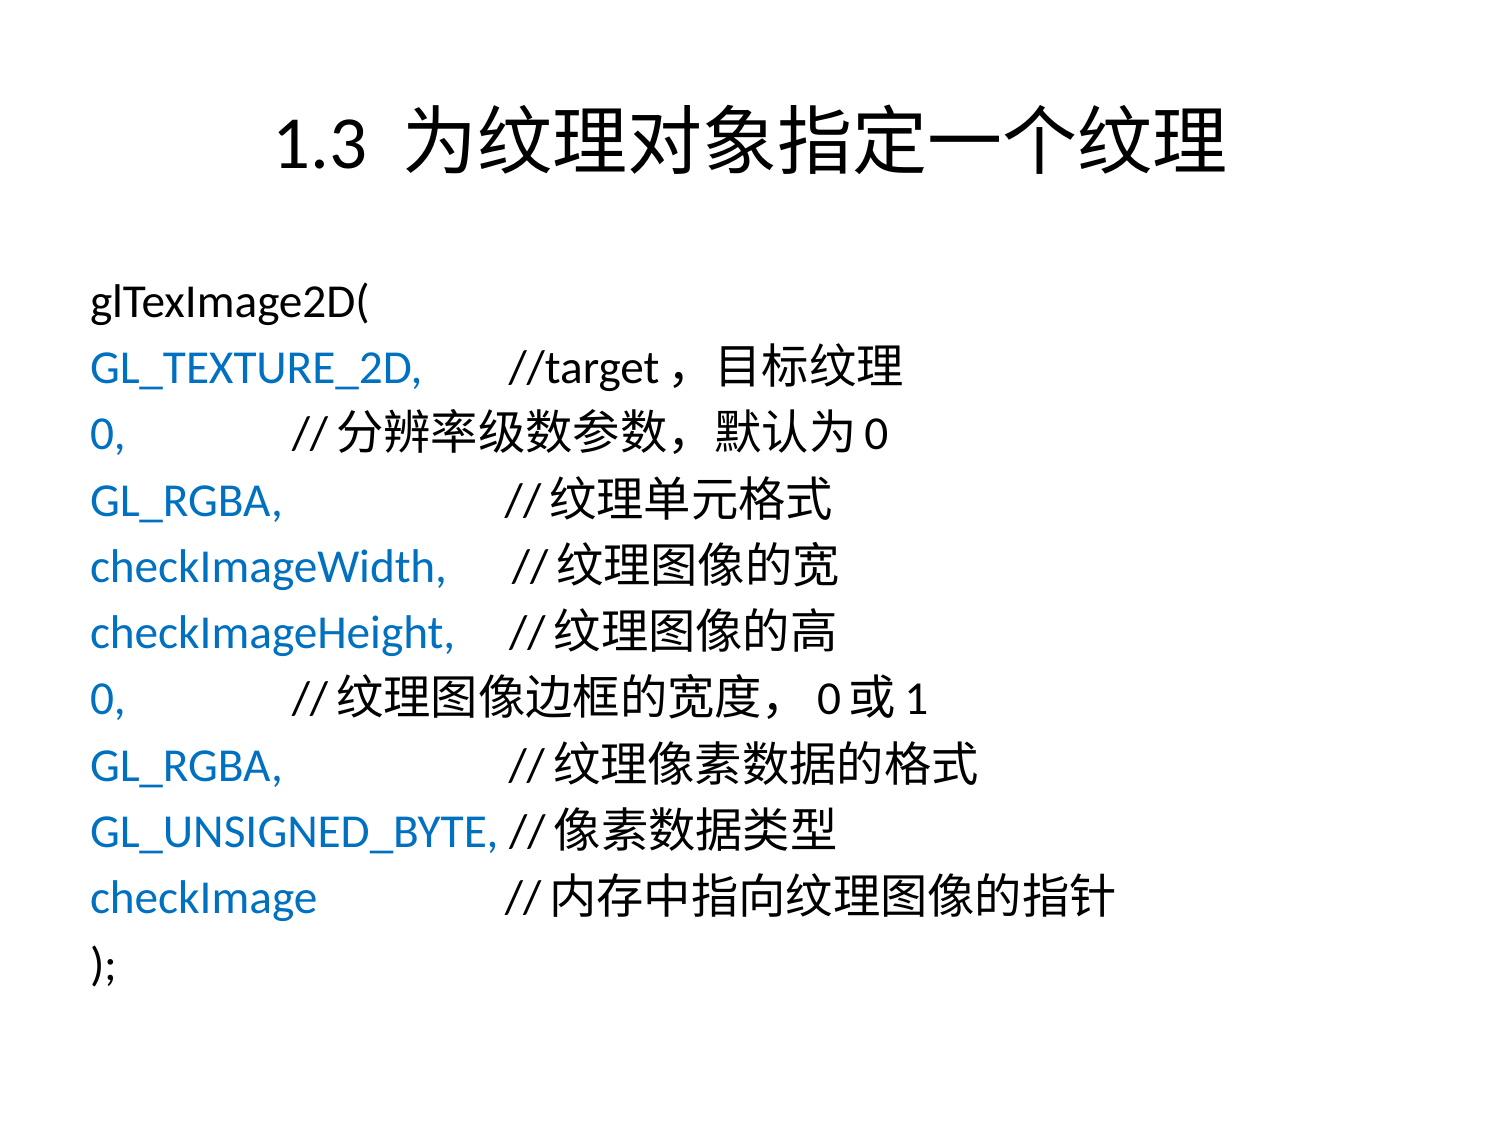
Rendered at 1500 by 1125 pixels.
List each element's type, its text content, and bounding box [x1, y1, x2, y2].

list glTexImage2D( GL_TEXTURE_2D, //target，目标纹理 0, //分辨率级数参数，默认为0 GL_RGBA, //纹理单元格式 checkImageWidth, //纹理图像的宽 checkImageHeight, //纹理图像的高 0, //纹理图像边框的宽度，0或1 GL_RGBA, //纹理像素数据的格式 GL_UNSIGNED_BYTE, //像素数据类型 checkImage //内存中指向纹理图像的指针 ); [75, 262, 1363, 1005]
title 1.3 为纹理对象指定一个纹理 [75, 45, 1425, 233]
